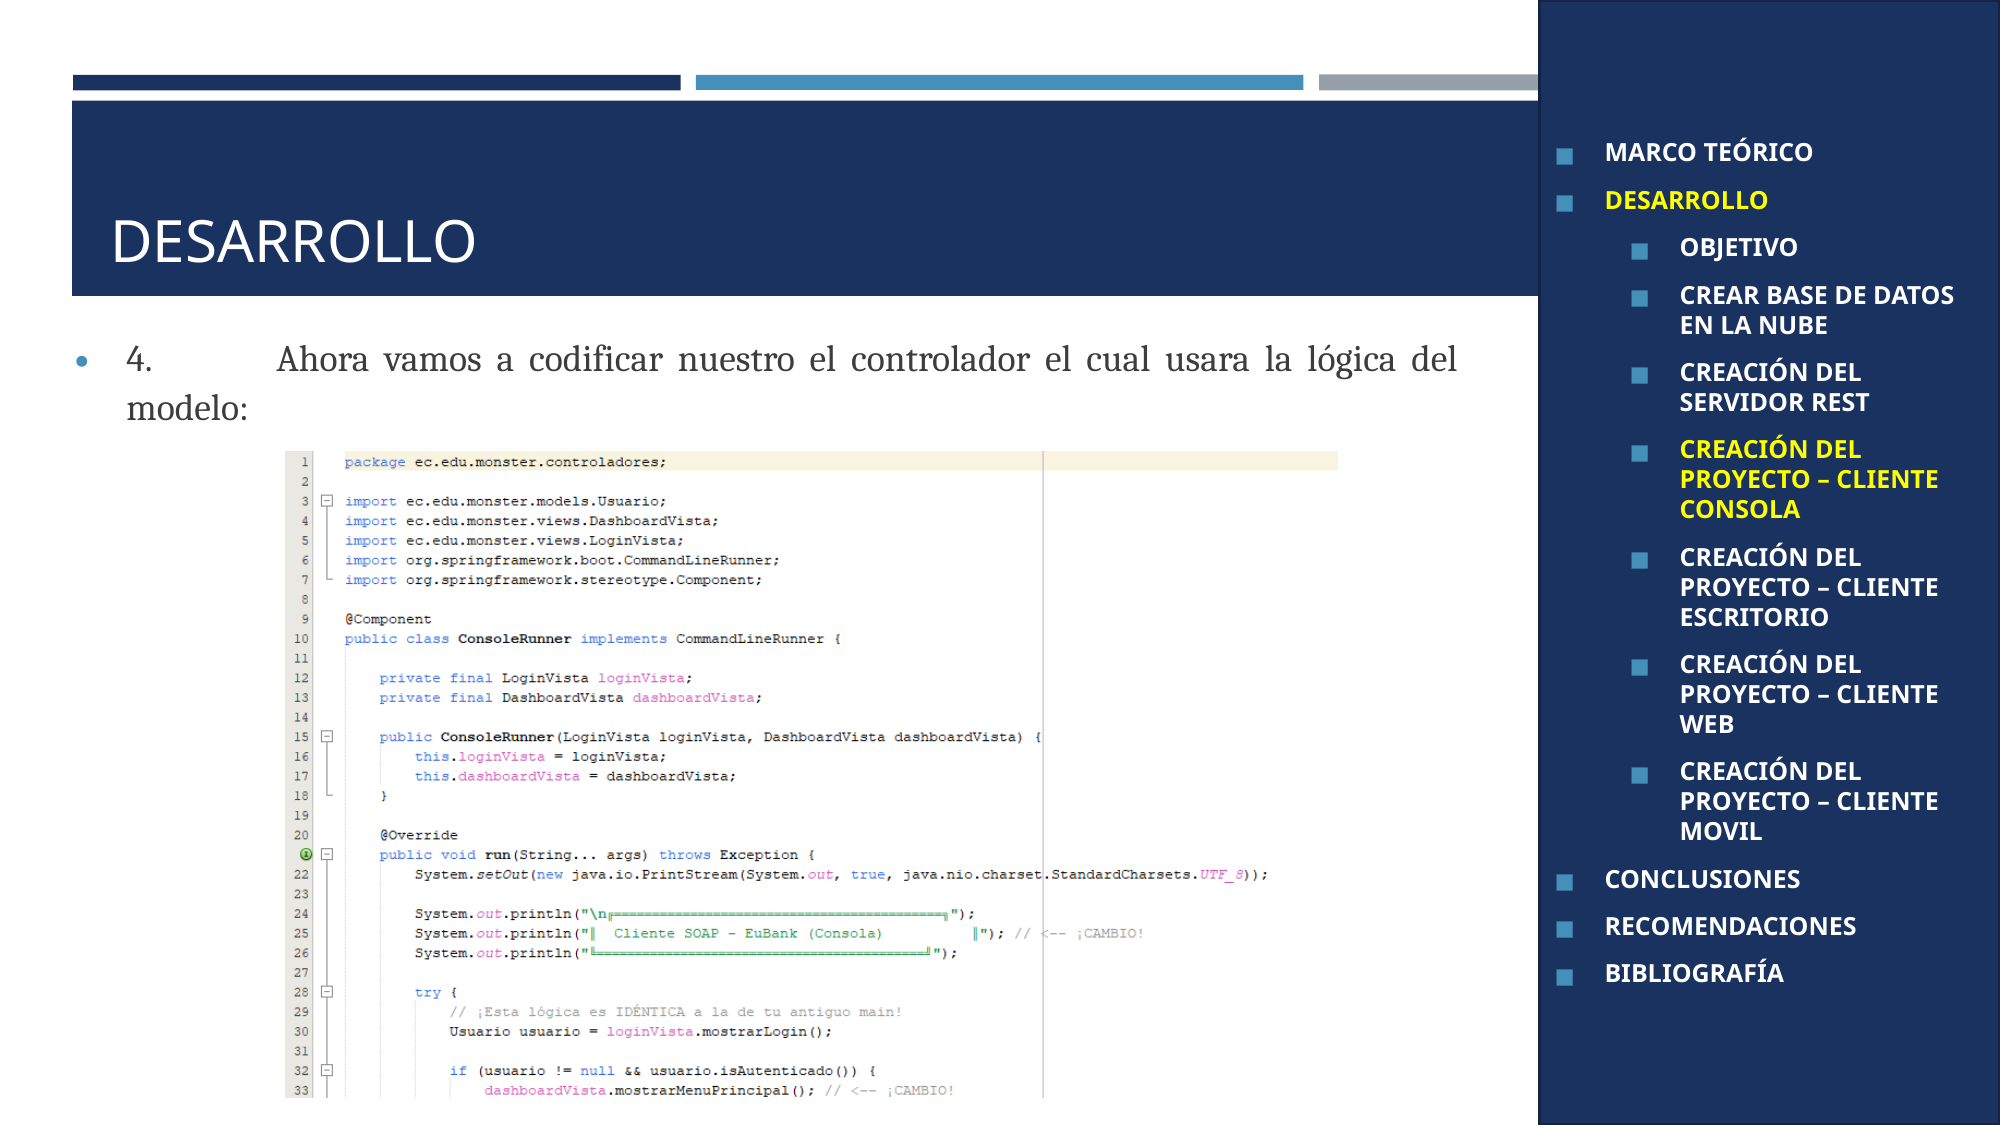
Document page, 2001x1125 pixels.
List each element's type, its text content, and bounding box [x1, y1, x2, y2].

picture [284, 451, 1338, 1098]
text_box MARCO TEÓRICO DESARROLLO OBJETIVO CREAR BASE DE DATOS EN LA NUBE CREACIÓN DEL SERVIDOR REST CREACIÓN DEL PROYECTO – CLIENTE CONSOLA CREACIÓN DEL PROYECTO – CLIENTE ESCRITORIO CREACIÓN DEL PROYECTO – CLIENTE WEB CREACIÓN DEL PROYECTO – CLIENTE MOVIL CONCLUSIONES RECOMENDACIONES BIBLIOGRAFÍA [1539, 0, 2000, 1125]
title DESARROLLO [95, 115, 1539, 282]
list 4. Ahora vamos a codificar nuestro el controlador el cual usara la lógica del modelo: [55, 306, 1475, 452]
